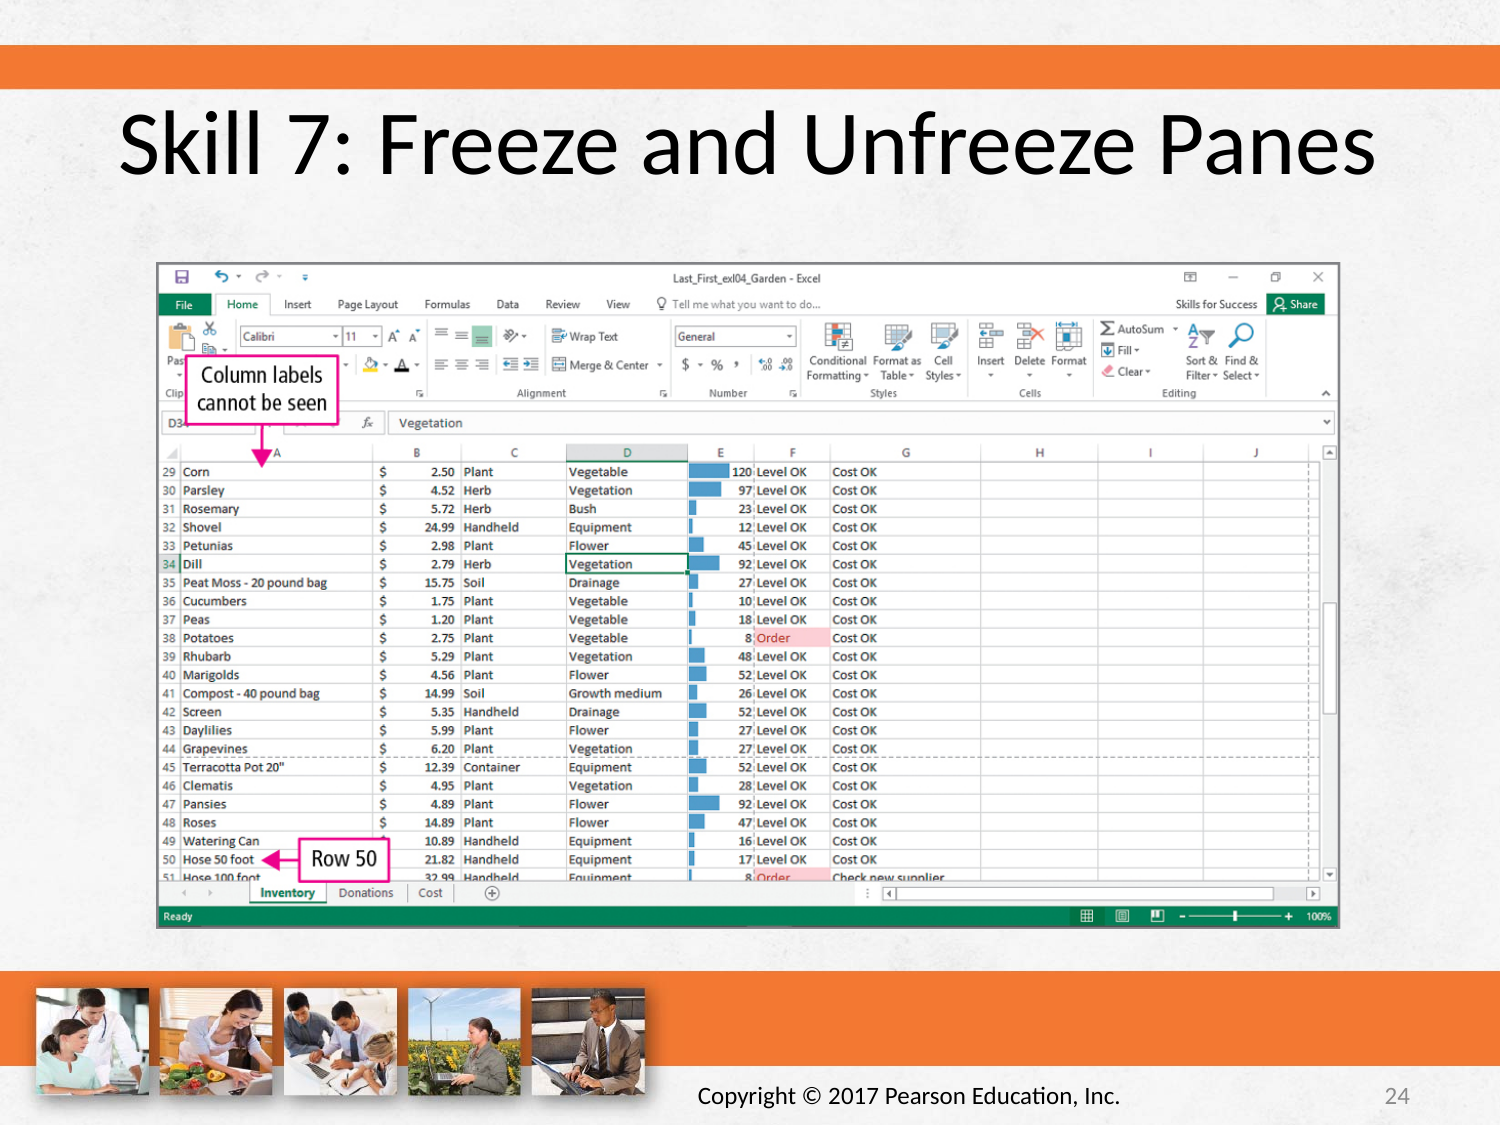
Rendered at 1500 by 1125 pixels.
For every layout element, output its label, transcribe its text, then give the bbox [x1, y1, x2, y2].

picture [0, 0, 1500, 1125]
slide_number 24 [1074, 1065, 1425, 1125]
title Skill 7: Freeze and Unfreeze Panes [99, 45, 1398, 231]
footer Copyright © 2017 Pearson Education, Inc. [650, 1064, 1175, 1125]
